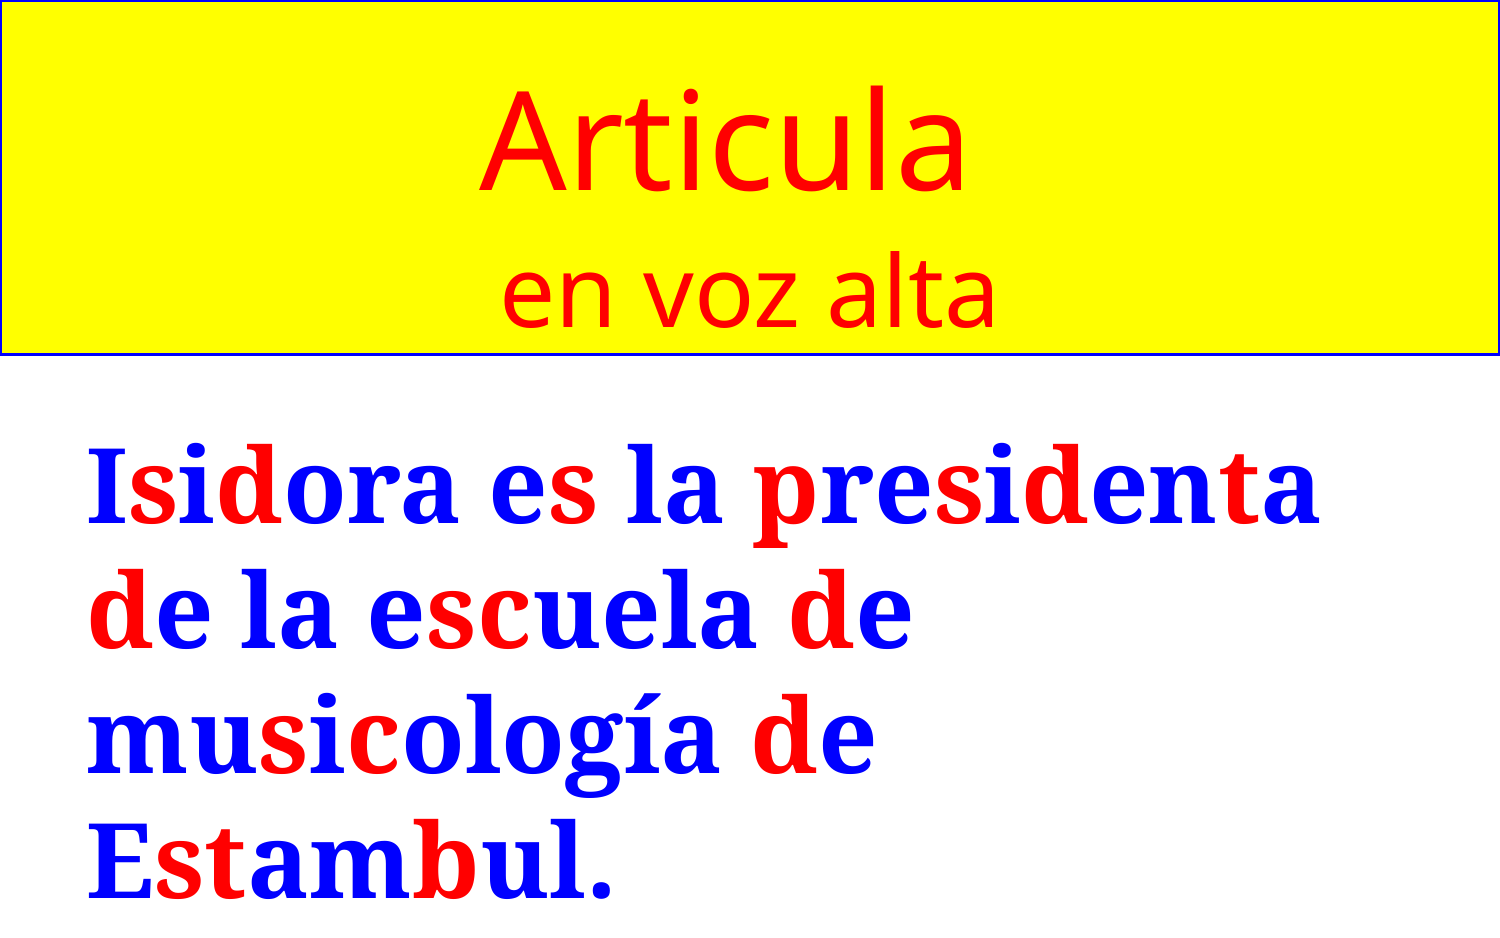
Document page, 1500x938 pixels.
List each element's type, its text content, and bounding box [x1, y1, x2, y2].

text_box Isidora es la presidenta de la escuela de musicología de Estambul. [71, 412, 1463, 927]
text_box Articula en voz alta [0, 0, 1500, 355]
